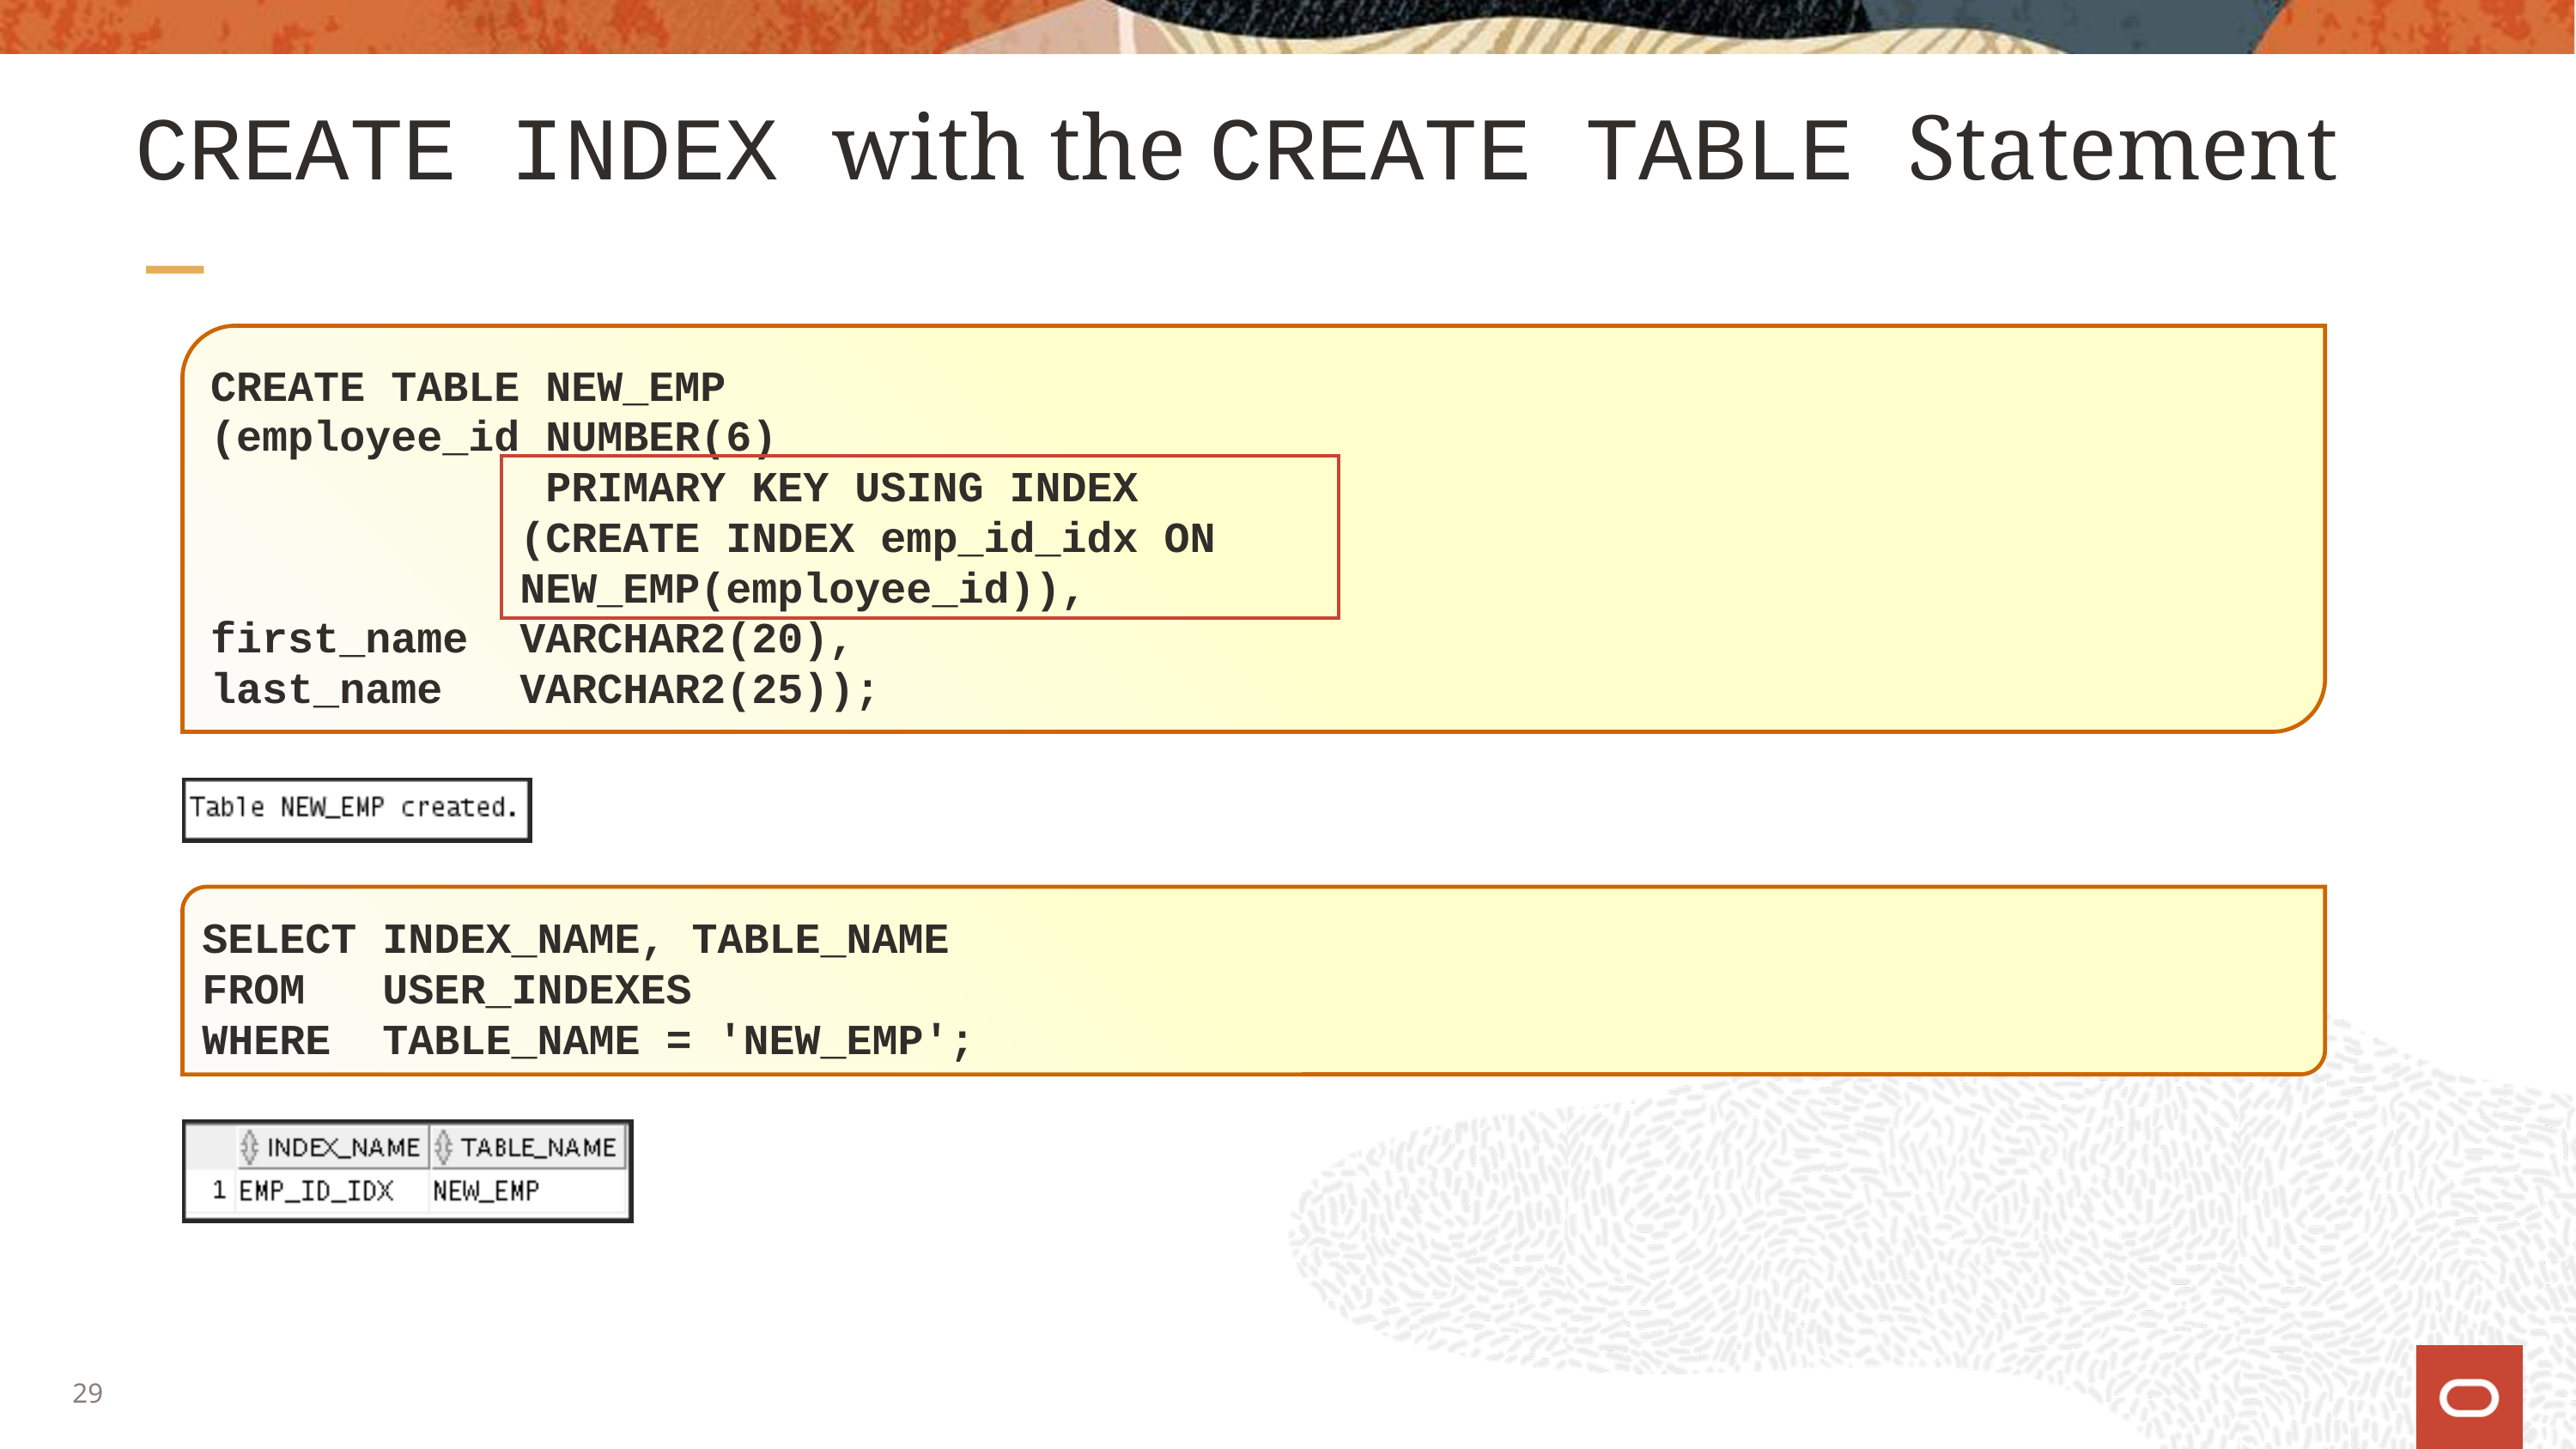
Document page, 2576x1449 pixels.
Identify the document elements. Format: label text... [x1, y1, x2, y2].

picture [2416, 1345, 2523, 1449]
text_box [501, 456, 1339, 619]
title CREATE INDEX with the CREATE TABLE Statement [131, 86, 2445, 252]
picture [0, 0, 2576, 54]
picture [182, 1119, 634, 1224]
text_box CREATE TABLE NEW_EMP (employee_id NUMBER(6) PRIMARY KEY USING INDEX (CREATE INDEX emp_id_idx ON NEW_EMP(employee_id)), first_name VARCHAR2(20), last_name VARCHAR2(25)); [182, 325, 2325, 732]
text_box SELECT INDEX_NAME, TABLE_NAME FROM USER_INDEXES WHERE TABLE_NAME = 'NEW_EMP'; [182, 886, 2325, 1075]
picture [182, 778, 532, 843]
